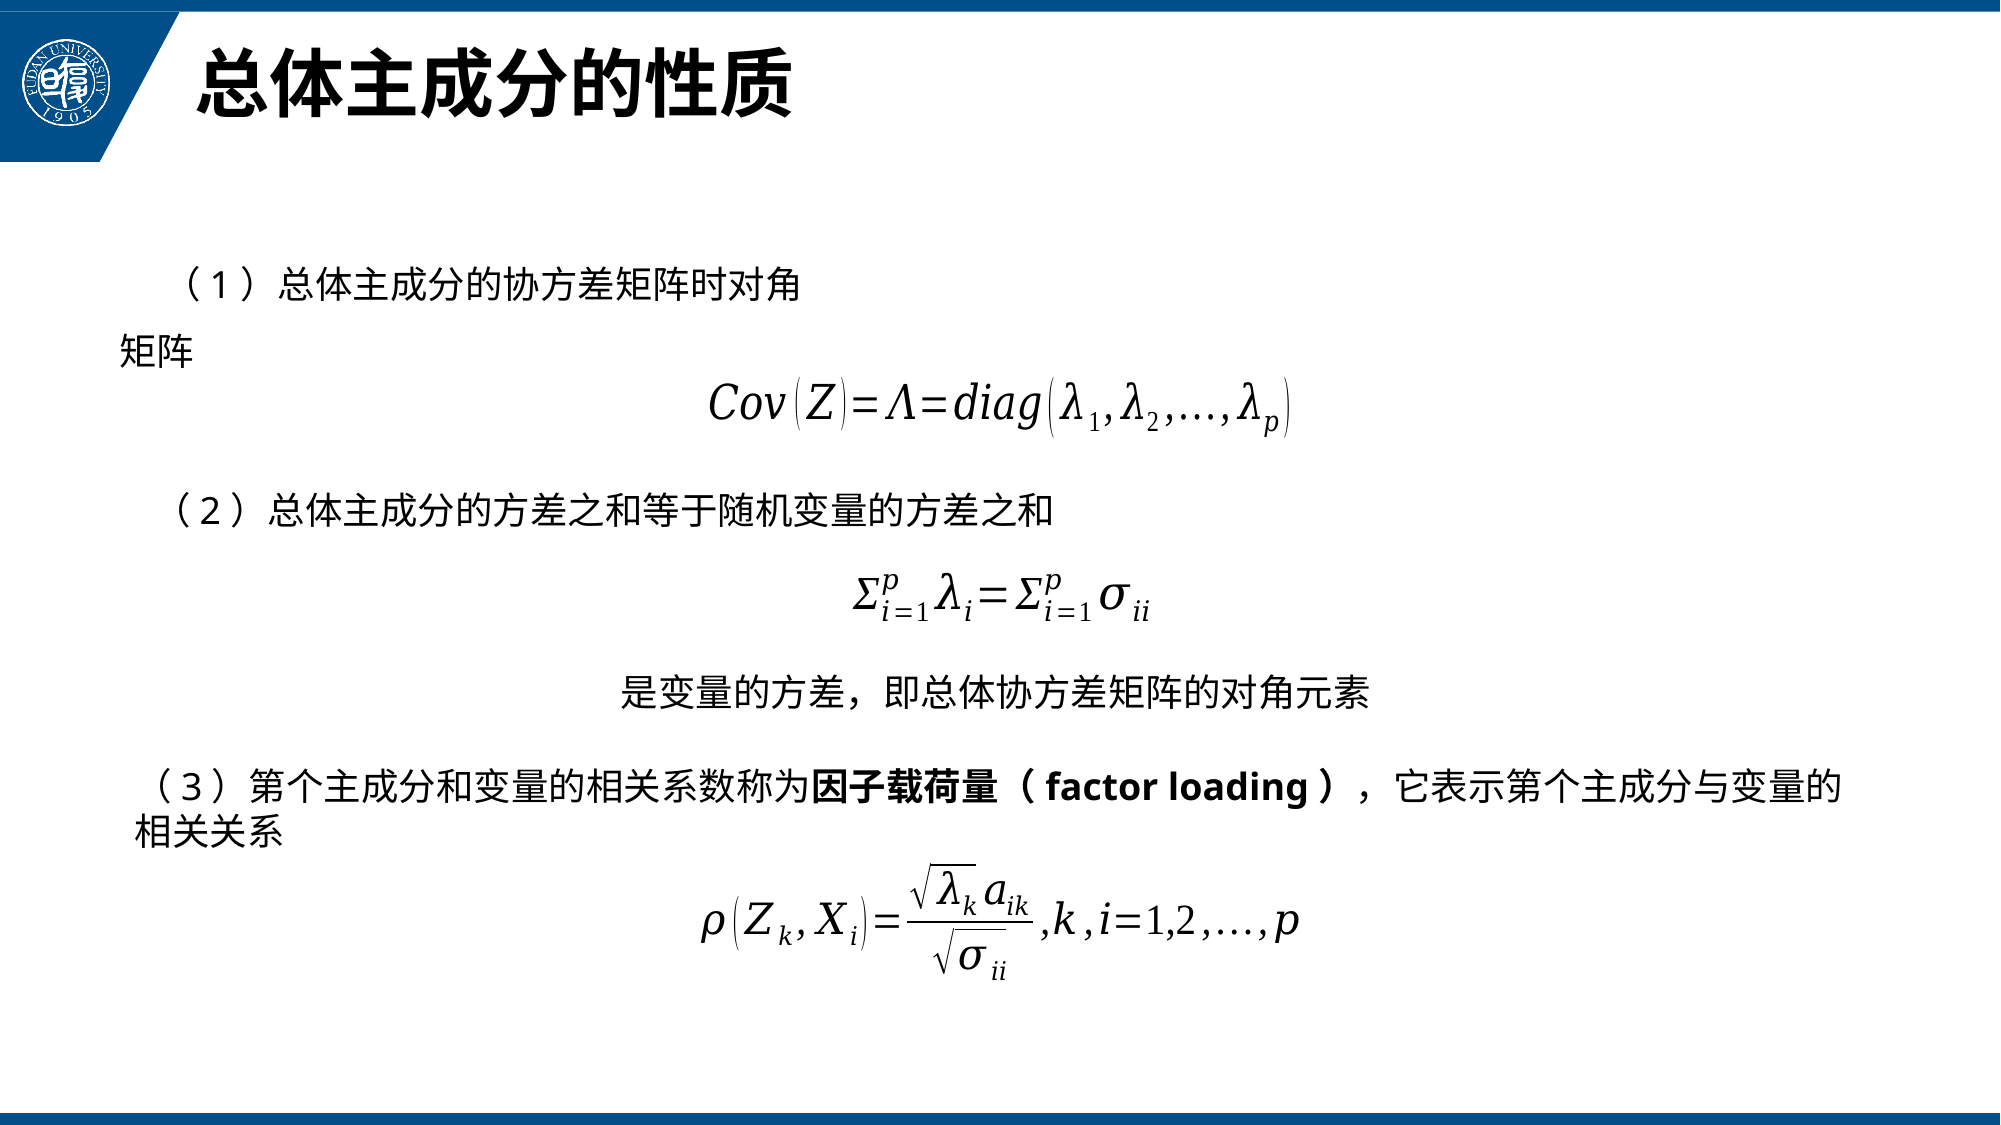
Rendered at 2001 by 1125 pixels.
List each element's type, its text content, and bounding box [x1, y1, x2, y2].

title 总体主成分的性质 [179, 11, 1863, 162]
picture [22, 39, 110, 126]
